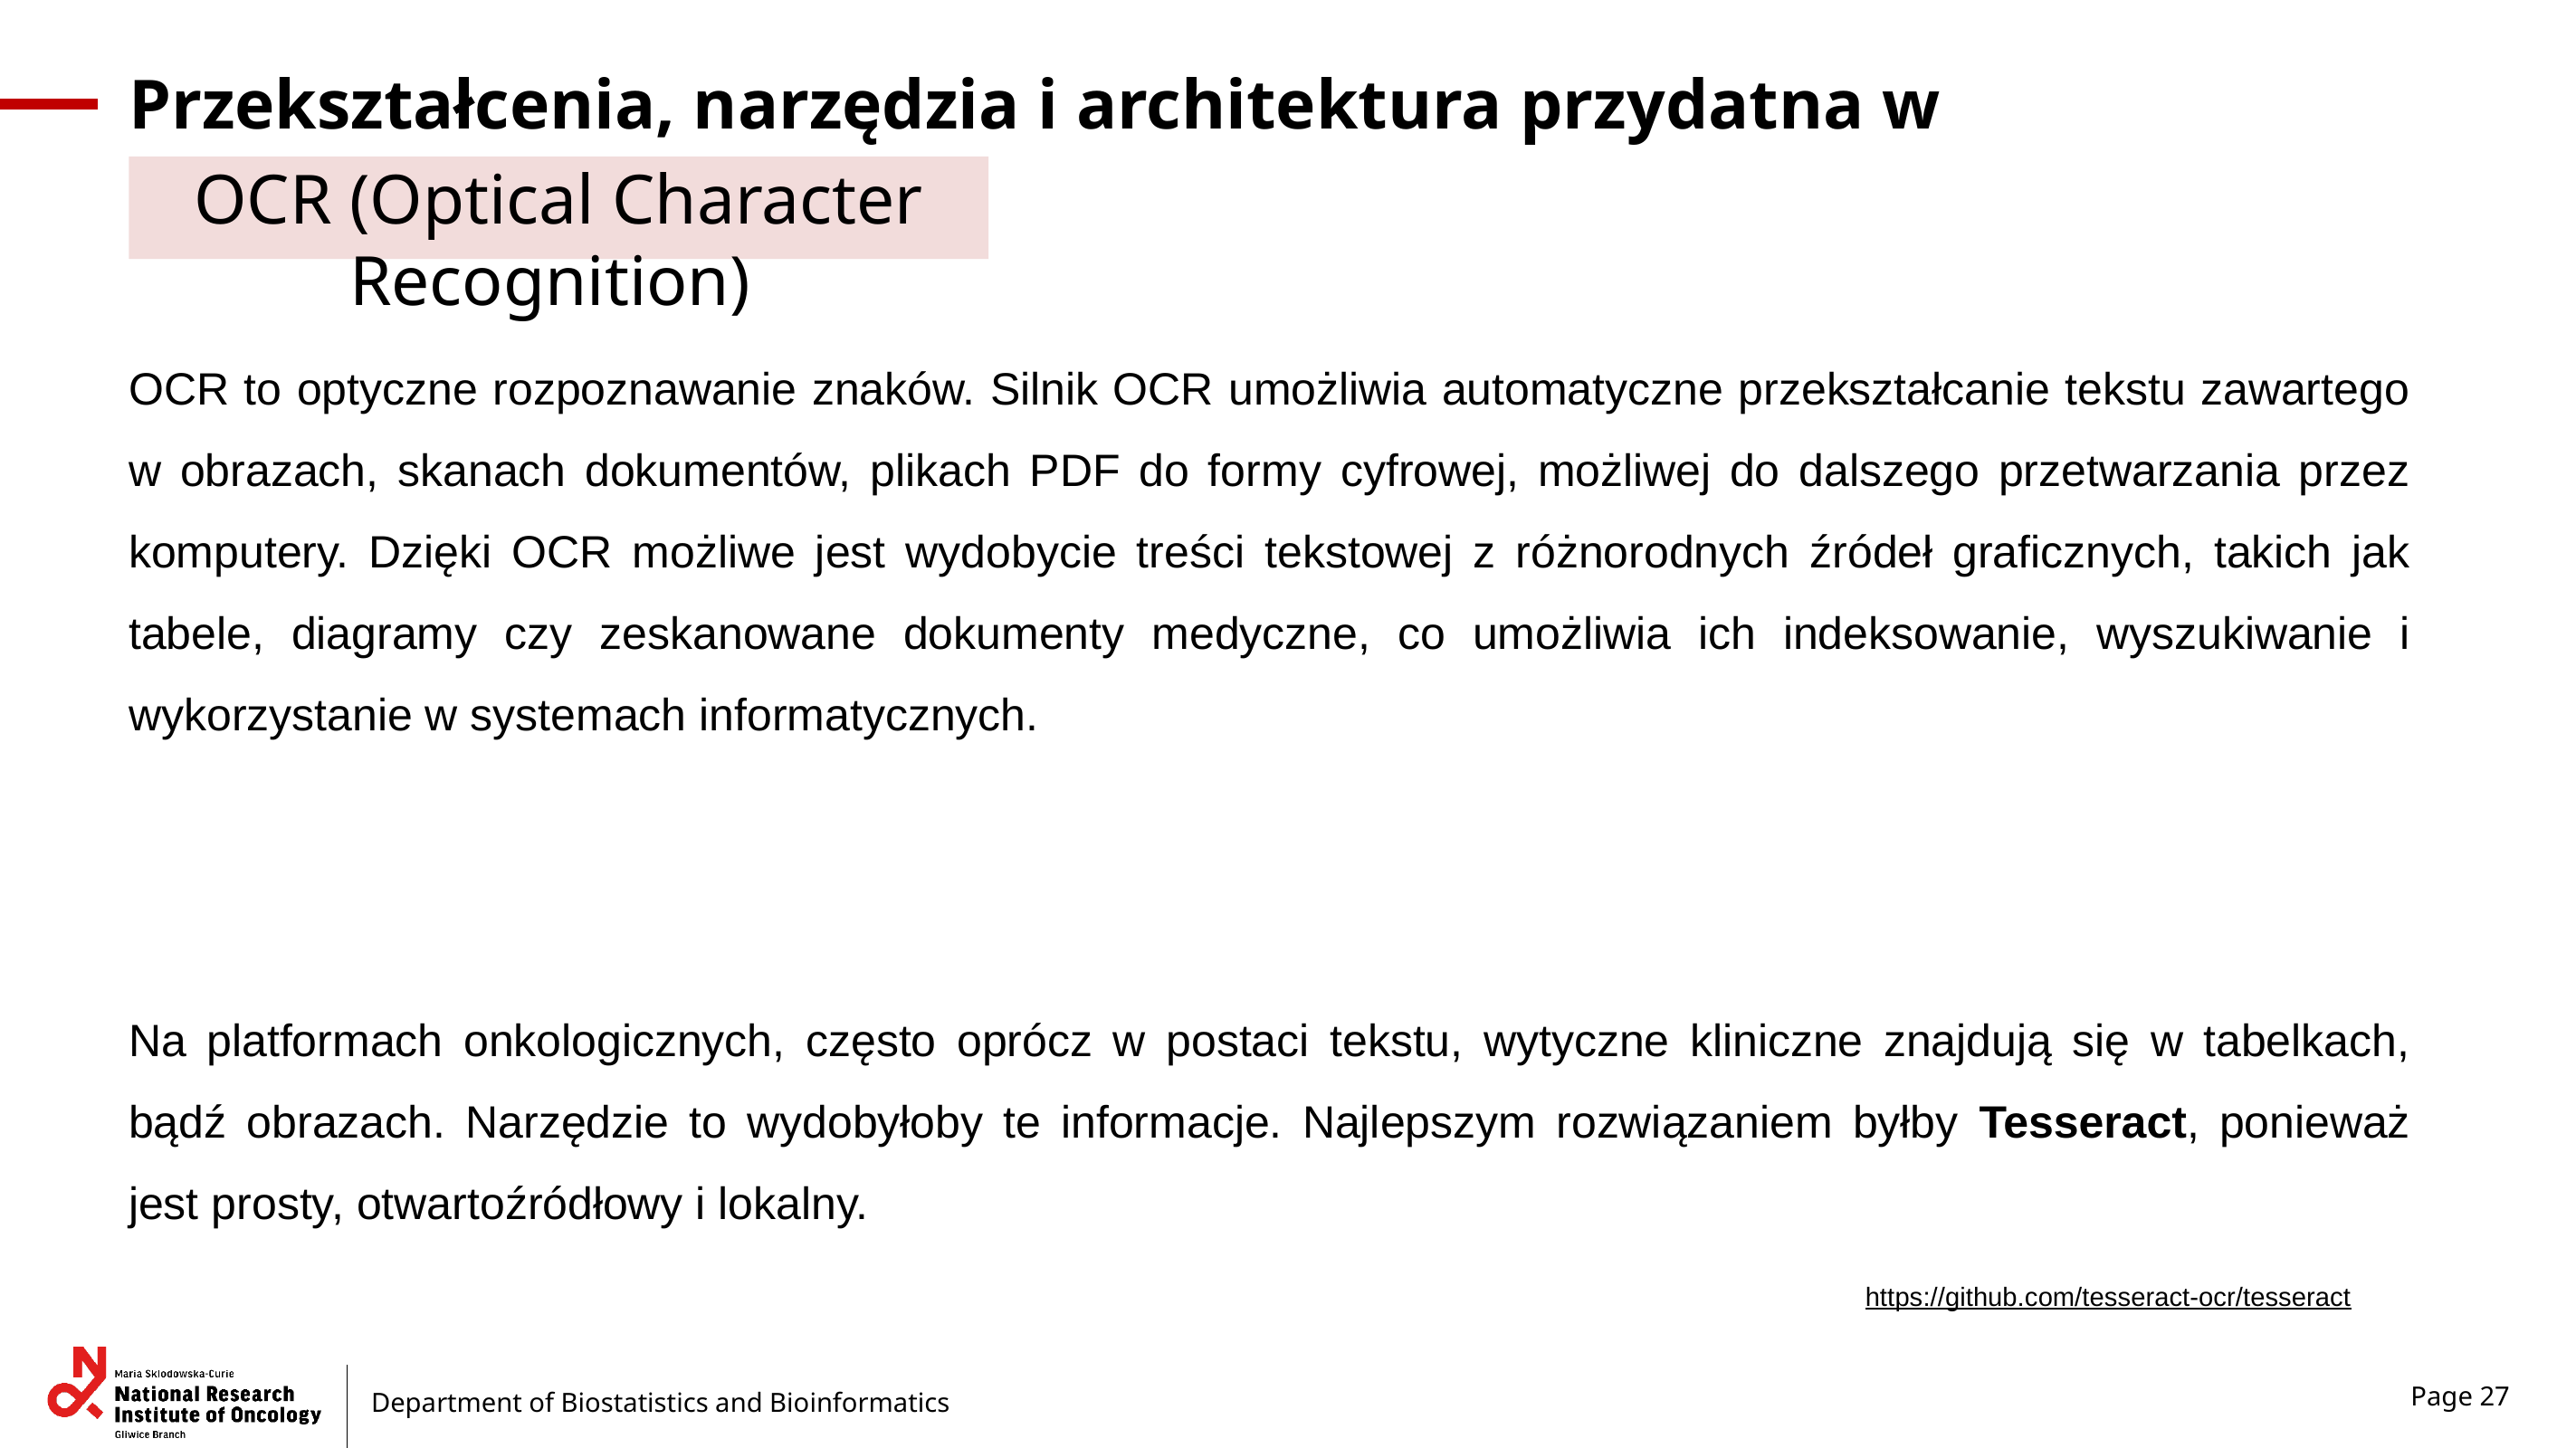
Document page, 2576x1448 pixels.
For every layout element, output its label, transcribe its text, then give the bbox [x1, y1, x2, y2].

text_box OCR (Optical Character Recognition) [129, 156, 989, 260]
picture [47, 1347, 321, 1438]
text_box https://github.com/tesseract-ocr/tesseract [1865, 1280, 2465, 1348]
slide_number Page 27 [2304, 1379, 2524, 1415]
title Przekształcenia, narzędzia i architektura przydatna w projekcie : [129, 61, 2112, 157]
list OCR to optyczne rozpoznawanie znaków. Silnik OCR umożliwia automatyczne przekształcanie tekstu zawartego w obrazach, skanach dokumentów, plikach PDF do formy cyfrowej, możliwej do dalszego przetwarzania przez komputery. Dzięki OCR możliwe jest wydobycie treści tekstowej z różnorodnych źródeł graficznych, takich jak tabele, diagramy czy zeskanowane dokumenty medyczne, co umożliwia ich indeksowanie, wyszukiwanie i wykorzystanie w systemach informatycznych. Na platformach onkologicznych, często oprócz w postaci tekstu, wytyczne kliniczne znajdują się w tabelkach, bądź obrazach. Narzędzie to wydobyłoby te informacje. Najlepszym rozwiązaniem byłby Tesseract, ponieważ jest prosty, otwartoźródłowy i lokalny. [129, 332, 2411, 1249]
